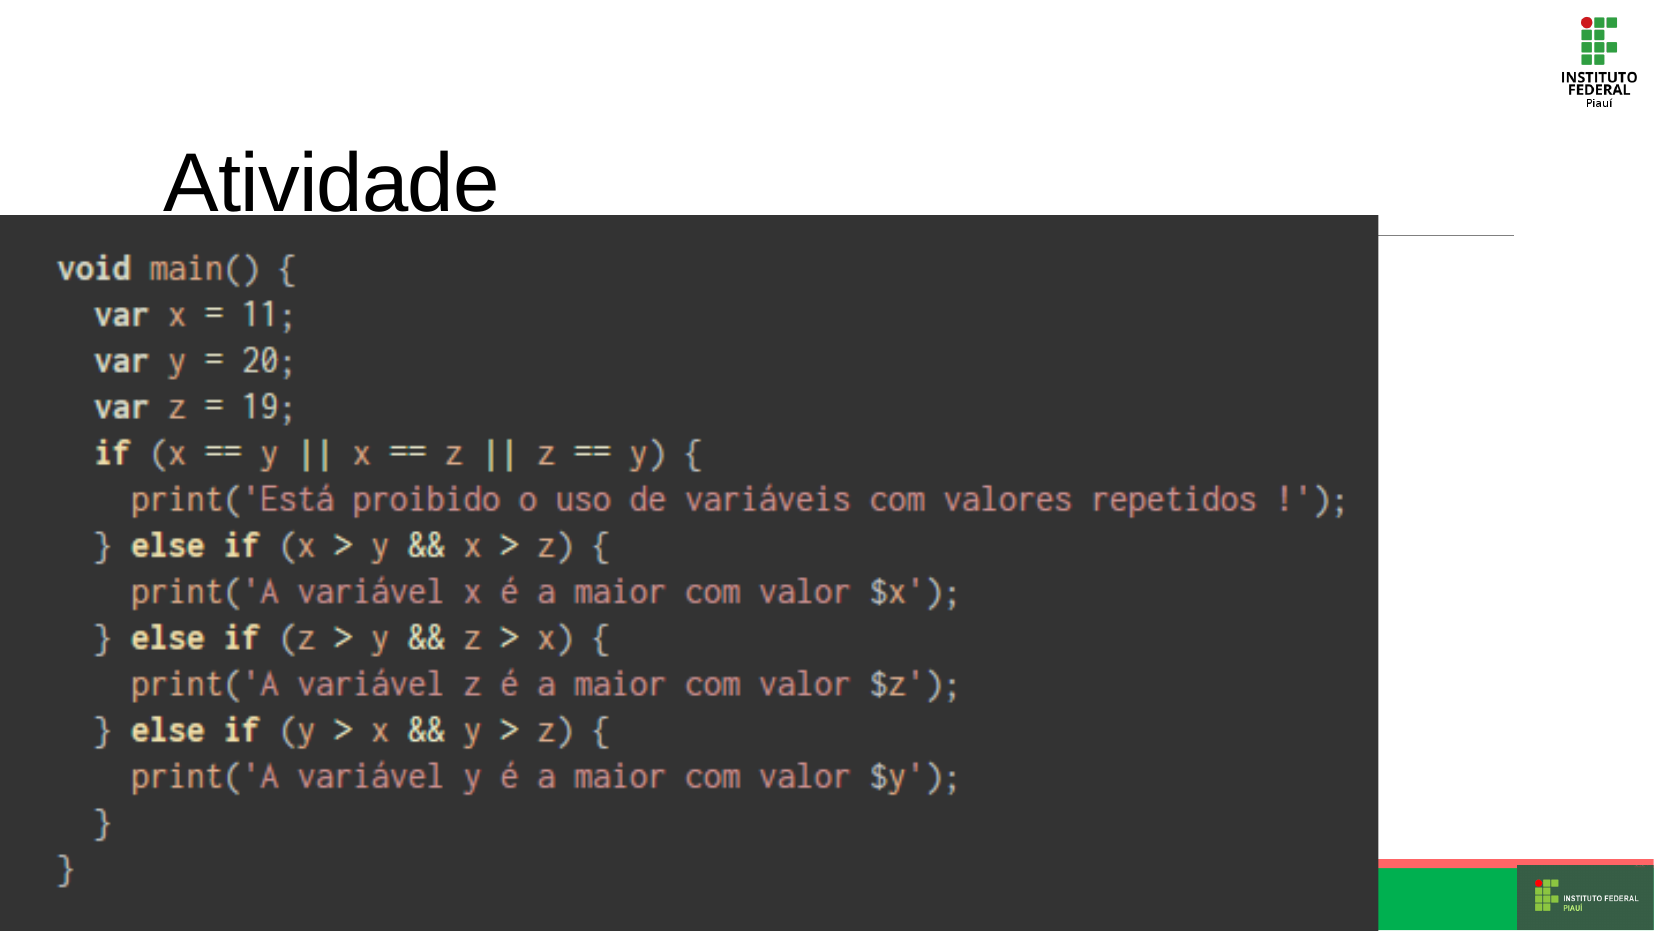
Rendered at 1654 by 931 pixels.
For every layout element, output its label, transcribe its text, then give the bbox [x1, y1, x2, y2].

picture [1517, 865, 1654, 930]
picture [0, 214, 1379, 931]
picture [1544, 15, 1654, 109]
title Atividade [148, 38, 1513, 236]
